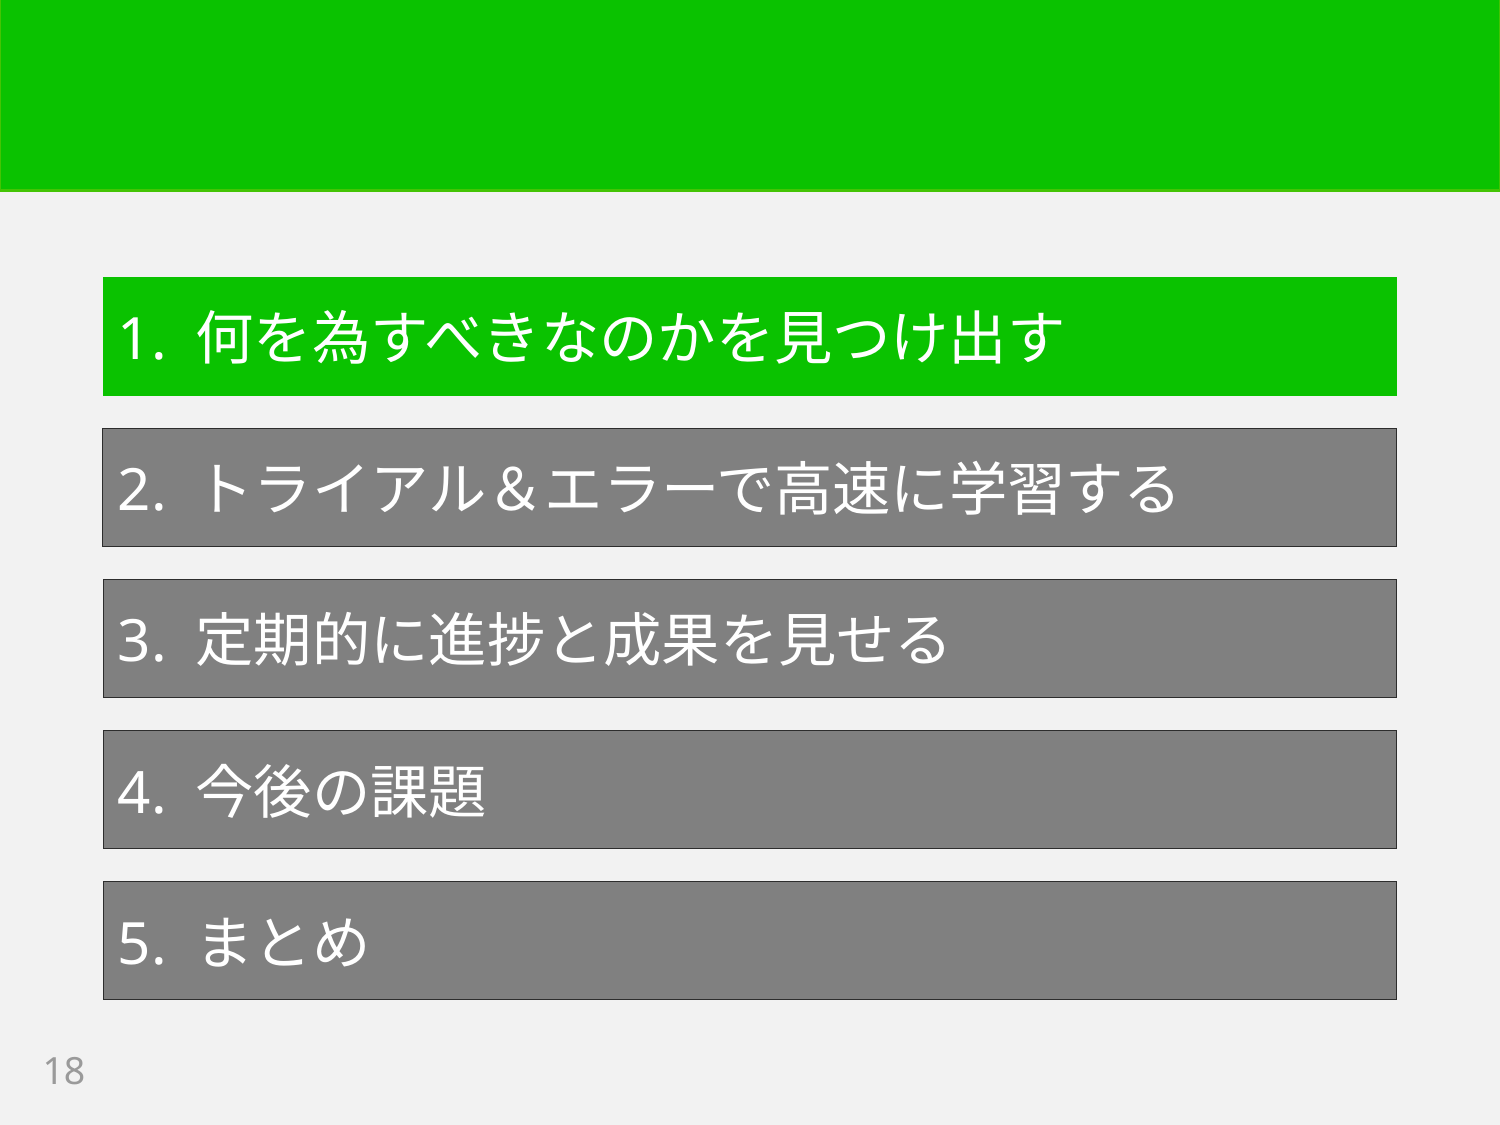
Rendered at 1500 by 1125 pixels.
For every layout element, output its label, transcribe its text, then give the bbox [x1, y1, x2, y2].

text_box 2. トライアル＆エラーで高速に学習する [102, 428, 1397, 547]
text_box 4. 今後の課題 [103, 730, 1397, 849]
text_box 1. 何を為すべきなのかを見つけ出す [103, 277, 1397, 396]
text_box 5. まとめ [103, 881, 1397, 1000]
slide_number 18 [27, 1042, 146, 1102]
text_box 3. 定期的に進捗と成果を見せる [103, 579, 1397, 698]
